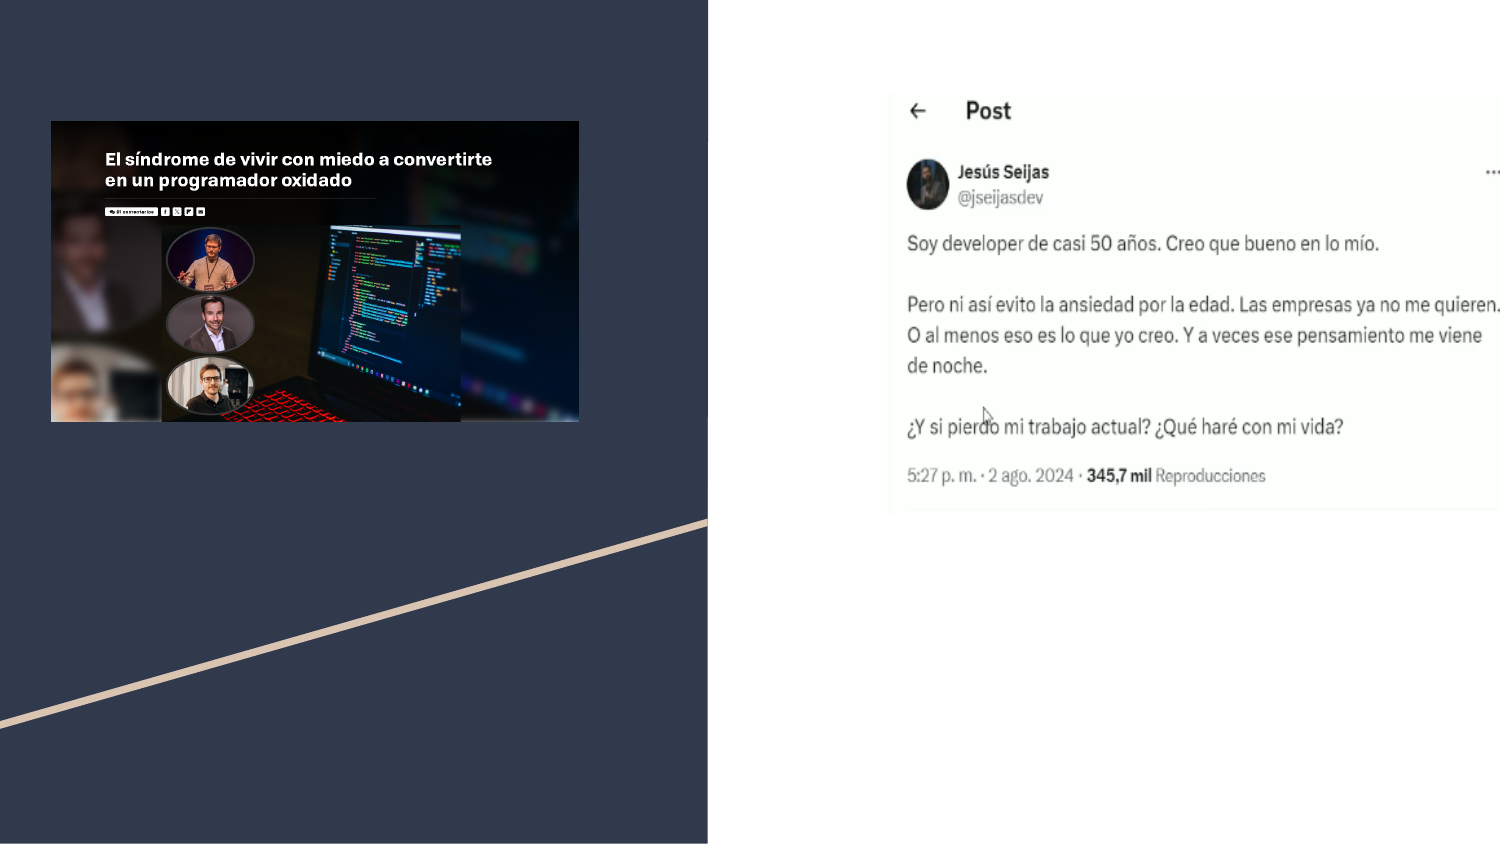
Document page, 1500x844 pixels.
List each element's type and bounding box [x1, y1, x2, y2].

picture [877, 91, 1500, 516]
picture [50, 121, 580, 423]
